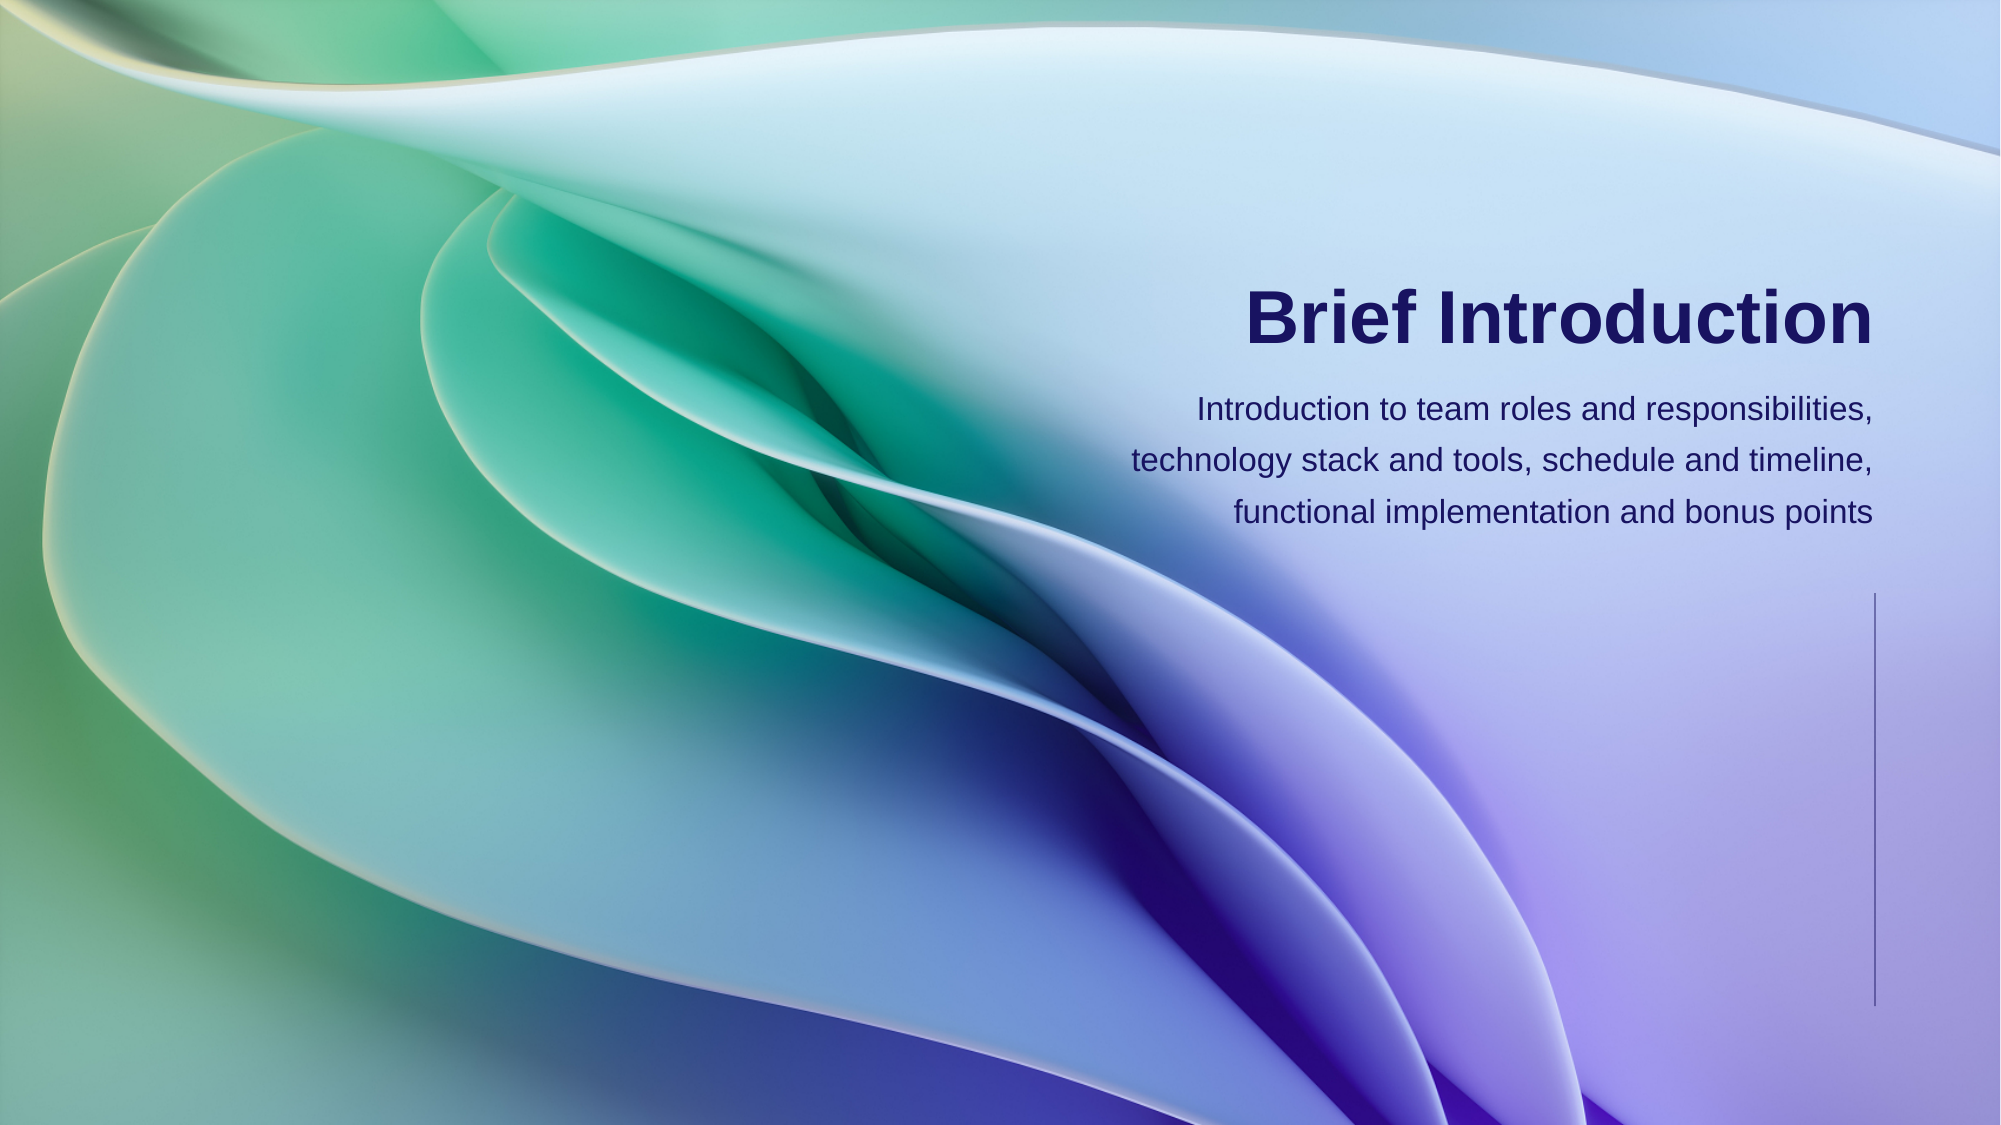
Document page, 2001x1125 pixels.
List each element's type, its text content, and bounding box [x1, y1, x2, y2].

list Introduction to team roles and responsibilities, technology stack and tools, schedule and timeline, functional implementation and bonus points [1103, 367, 1890, 563]
picture [0, 0, 2001, 1125]
title Brief Introduction [1059, 72, 1890, 366]
